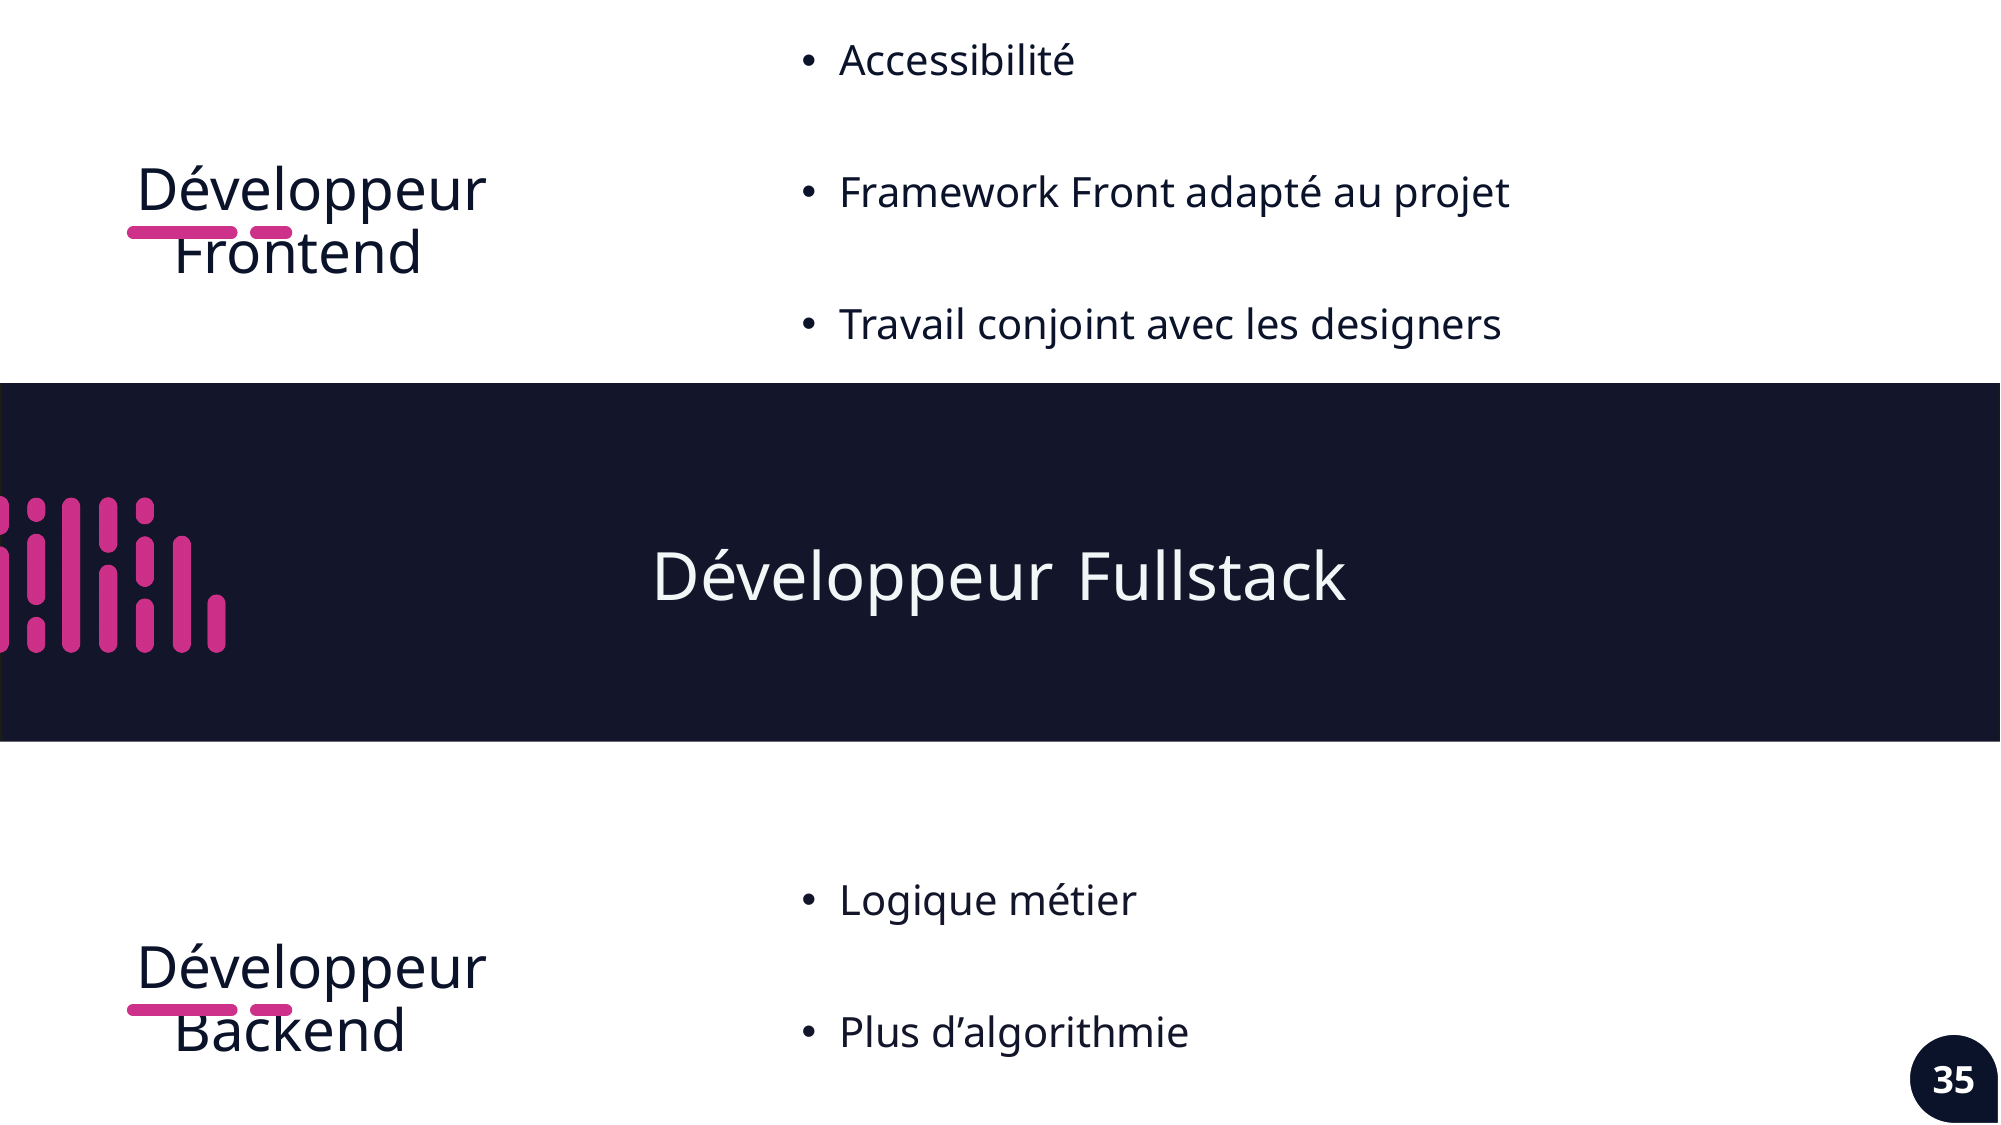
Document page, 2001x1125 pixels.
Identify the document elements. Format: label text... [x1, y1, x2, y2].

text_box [1907, 1032, 2000, 1125]
list Logique métier Plus d’algorithmie [786, 844, 1806, 1100]
list Développeur Backend [121, 930, 744, 1001]
picture [0, 281, 2000, 844]
text_box [0, 0, 2000, 281]
list Accessibilité Framework Front adapté au projet Travail conjoint avec les designers [786, 19, 1806, 281]
text_box [0, 844, 2000, 1119]
list Développeur Frontend [121, 152, 744, 223]
